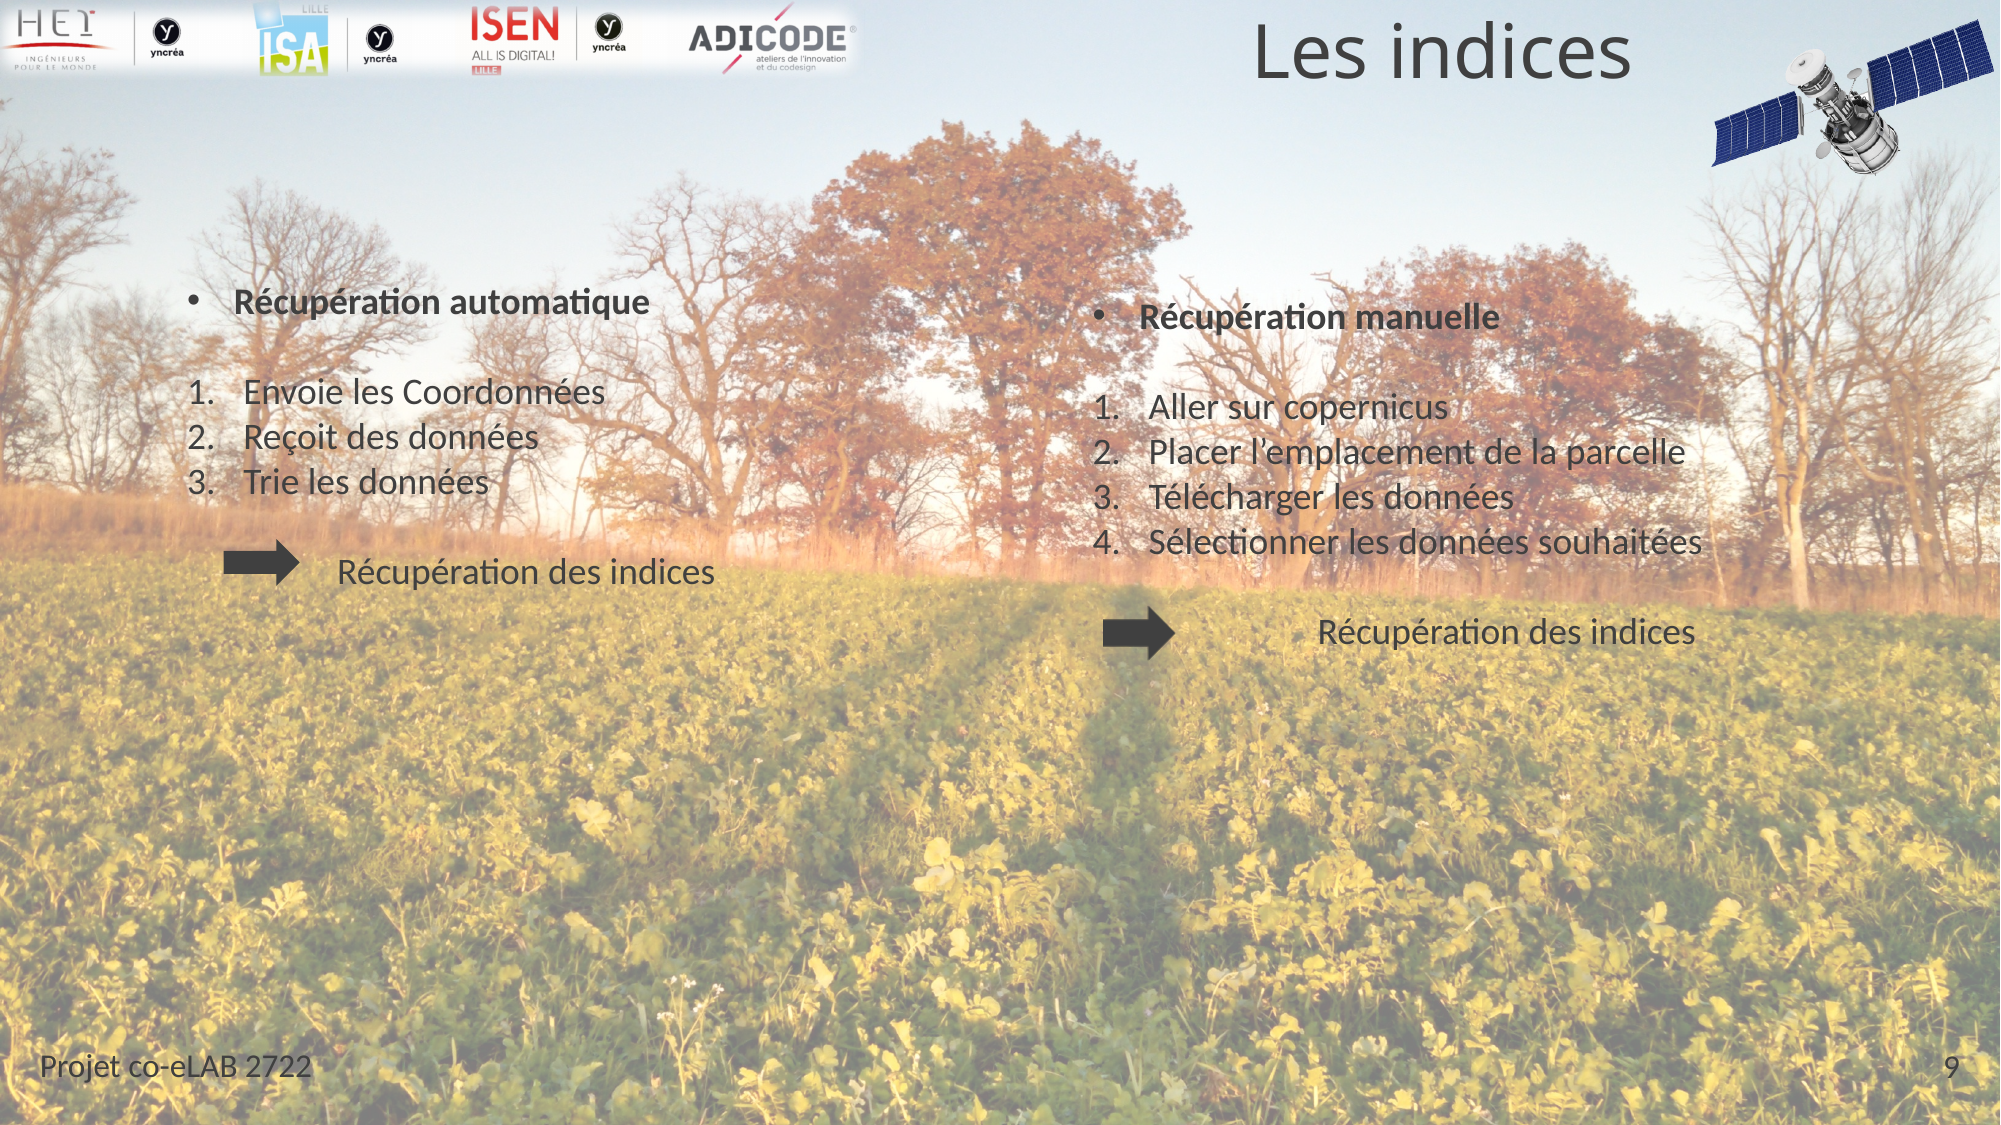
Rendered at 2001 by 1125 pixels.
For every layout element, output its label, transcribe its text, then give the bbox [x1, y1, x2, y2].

text_box Récupération automatique Envoie les Coordonnées Reçoit des données Trie les données Récupération des indices [172, 269, 971, 735]
text_box [223, 539, 300, 586]
text_box Récupération manuelle Aller sur copernicus Placer l’emplacement de la parcelle Télécharger les données Sélectionner les données souhaitées Récupération des indices [1077, 284, 1719, 750]
title Les indices [1174, 1, 1711, 102]
picture [1710, 19, 2000, 183]
picture [1103, 605, 1176, 661]
picture [8, 18, 846, 63]
footer Projet co-eLAB 2722 [24, 1036, 700, 1097]
slide_number 9 [1524, 1035, 1975, 1096]
title A vous de jouer! [0, 9, 855, 72]
